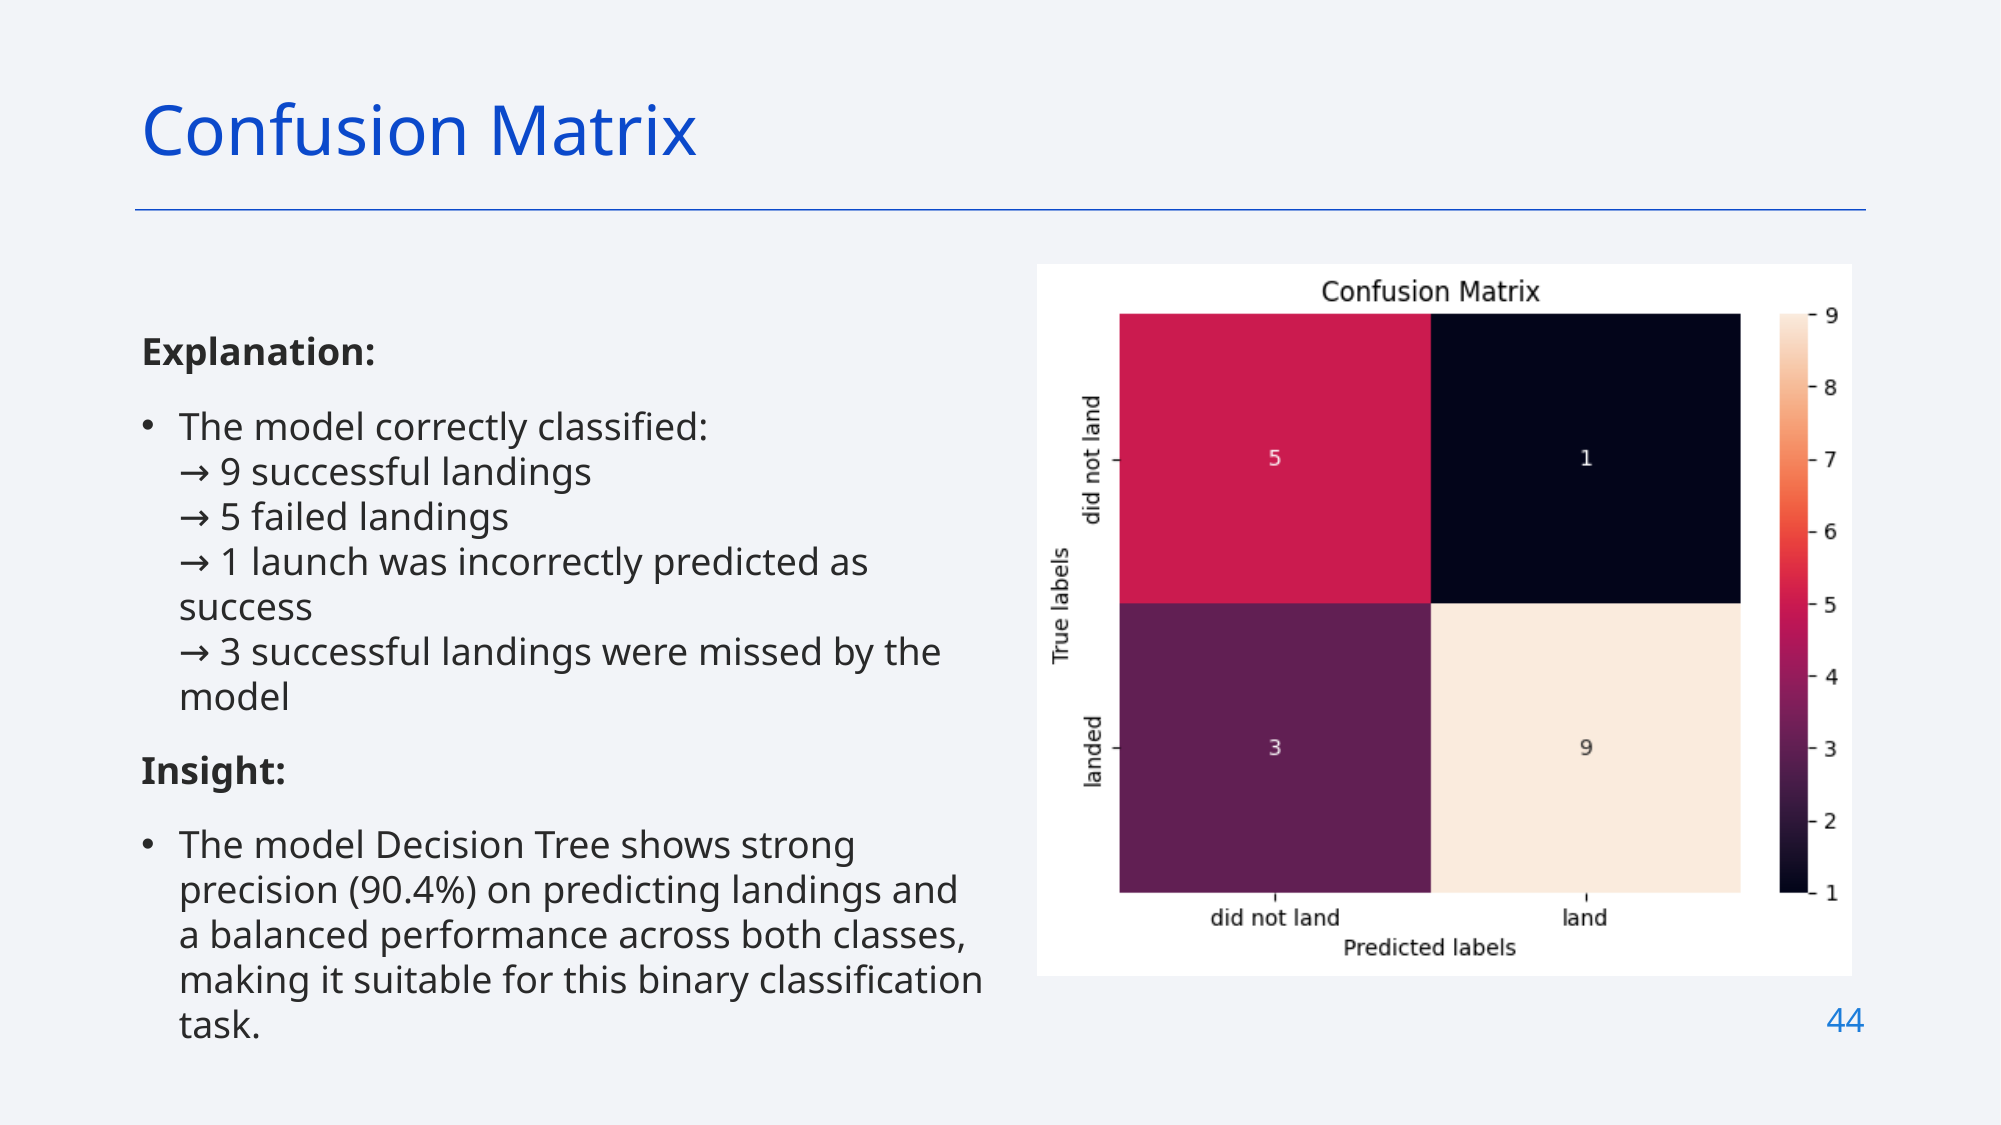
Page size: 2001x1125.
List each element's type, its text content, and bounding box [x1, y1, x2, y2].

slide_number 44 [1429, 988, 1880, 1055]
picture [0, 0, 2001, 1125]
text_box Confusion Matrix [126, 88, 1852, 179]
text_box Explanation: The model correctly classified: → 9 successful landings → 5 failed landings → 1 launch was incorrectly predicted as success → 3 successful landings were missed by the model Insight: The model Decision Tree shows strong precision (90.4%) on predicting landings and a balanced performance across both classes, making it suitable for this binary classification task. [126, 320, 1000, 931]
